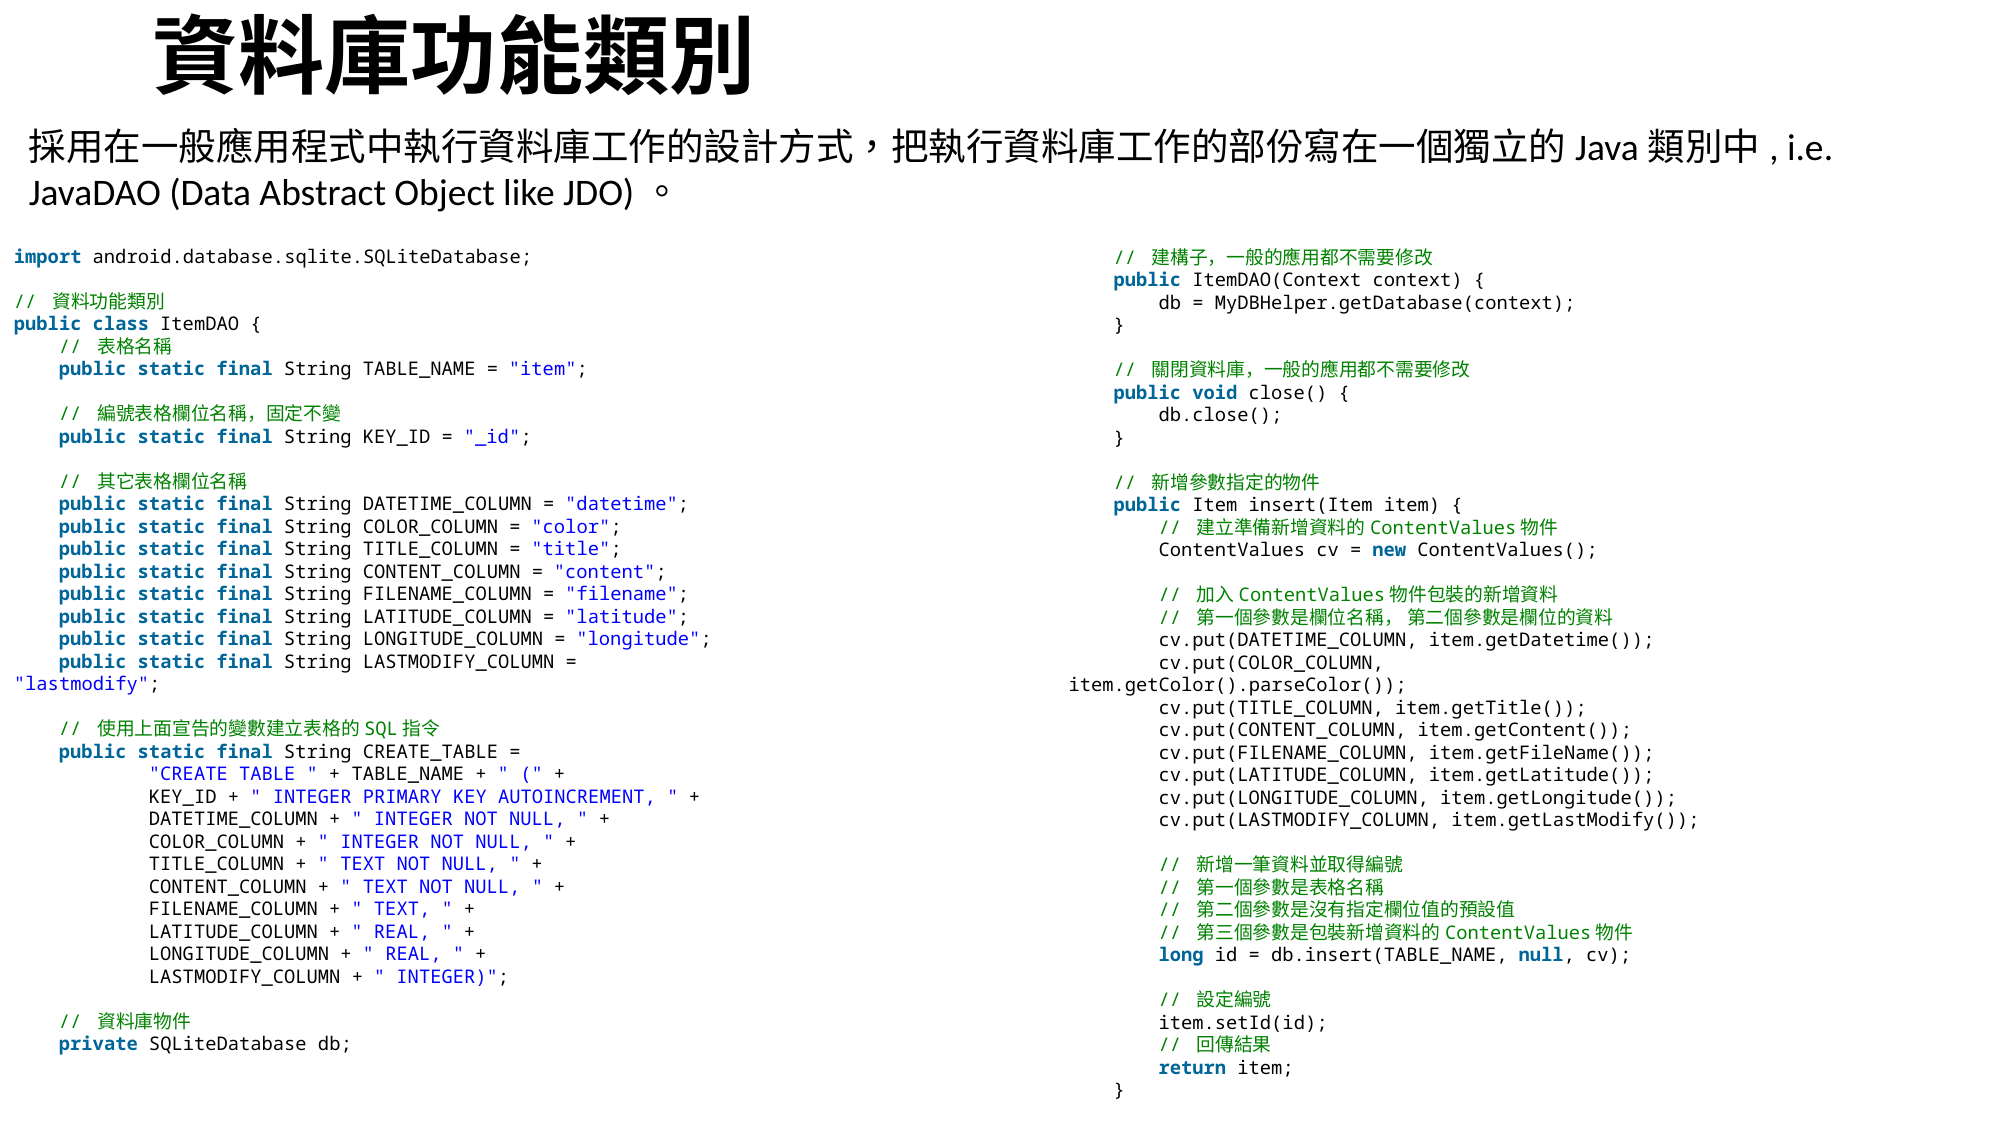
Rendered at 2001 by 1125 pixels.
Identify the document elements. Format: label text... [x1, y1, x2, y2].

title 資料庫功能類別 [137, 5, 1863, 115]
text_box 採用在一般應用程式中執行資料庫工作的設計方式，把執行資料庫工作的部份寫在一個獨立的Java類別中, i.e. JavaDAO (Data Abstract Object like JDO)。 [13, 115, 1986, 221]
text_box import android.database.sqlite.SQLiteDatabase; // 資料功能類別 public class ItemDAO { // 表格名稱 public static final String TABLE_NAME = "item"; // 編號表格欄位名稱，固定不變 public static final String KEY_ID = "_id"; // 其它表格欄位名稱 public static final String DATETIME_COLUMN = "datetime"; public static final String COLOR_COLUMN = "color"; public static final String TITLE_COLUMN = "title"; public static final String CONTENT_COLUMN = "content"; public static final String FILENAME_COLUMN = "filename"; public static final String LATITUDE_COLUMN = "latitude"; public static final String LONGITUDE_COLUMN = "longitude"; public static final String LASTMODIFY_COLUMN = "lastmodify"; // 使用上面宣告的變數建立表格的SQL指令 public static final String CREATE_TABLE = "CREATE TABLE " + TABLE_NAME + " (" + KEY_ID + " INTEGER PRIMARY KEY AUTOINCREMENT, " + DATETIME_COLUMN + " INTEGER NOT NULL, " + COLOR_COLUMN + " INTEGER NOT NULL, " + TITLE_COLUMN + " TEXT NOT NULL, " + CONTENT_COLUMN + " TEXT NOT NULL, " + FILENAME_COLUMN + " TEXT, " + LATITUDE_COLUMN + " REAL, " + LONGITUDE_COLUMN + " REAL, " + LASTMODIFY_COLUMN + " INTEGER)"; // 資料庫物件 private SQLiteDatabase db; [13, 244, 720, 1077]
text_box // 建構子，一般的應用都不需要修改 public ItemDAO(Context context) { db = MyDBHelper.getDatabase(context); } // 關閉資料庫，一般的應用都不需要修改 public void close() { db.close(); } // 新增參數指定的物件 public Item insert(Item item) { // 建立準備新增資料的ContentValues物件 ContentValues cv = new ContentValues(); // 加入ContentValues物件包裝的新增資料 // 第一個參數是欄位名稱， 第二個參數是欄位的資料 cv.put(DATETIME_COLUMN, item.getDatetime()); cv.put(COLOR_COLUMN, item.getColor().parseColor()); cv.put(TITLE_COLUMN, item.getTitle()); cv.put(CONTENT_COLUMN, item.getContent()); cv.put(FILENAME_COLUMN, item.getFileName()); cv.put(LATITUDE_COLUMN, item.getLatitude()); cv.put(LONGITUDE_COLUMN, item.getLongitude()); cv.put(LASTMODIFY_COLUMN, item.getLastModify()); // 新增一筆資料並取得編號 // 第一個參數是表格名稱 // 第二個參數是沒有指定欄位值的預設值 // 第三個參數是包裝新增資料的ContentValues物件 long id = db.insert(TABLE_NAME, null, cv); // 設定編號 item.setId(id); // 回傳結果 return item; } [1068, 245, 1701, 1101]
